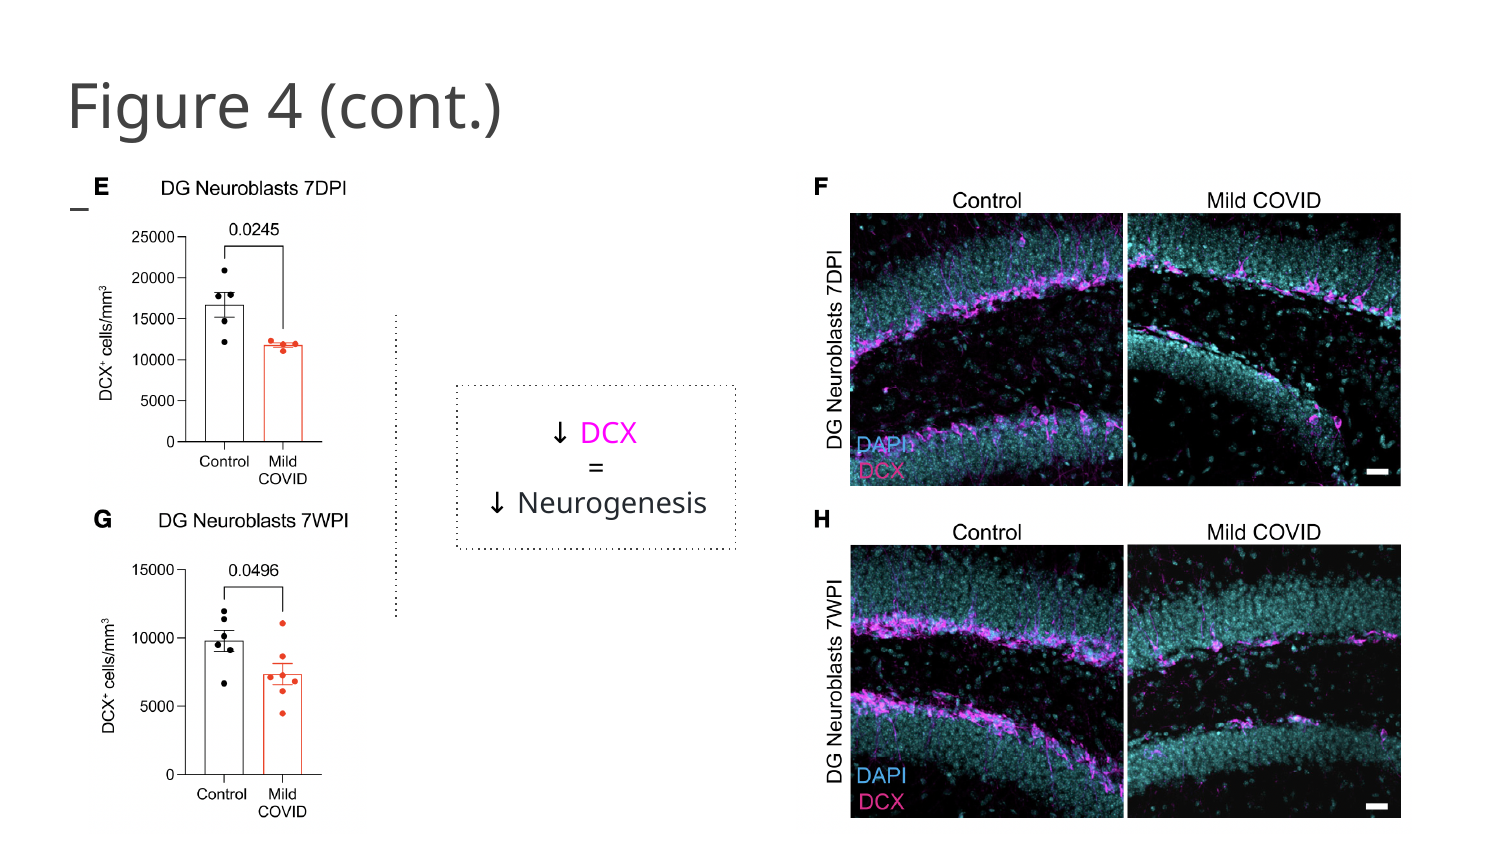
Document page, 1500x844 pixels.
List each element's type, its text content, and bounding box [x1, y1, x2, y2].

title Figure 4 (cont.) [51, 36, 666, 157]
picture [796, 171, 1412, 835]
text_box ↓ DCX = ↓ Neurogenesis [457, 385, 736, 549]
picture [88, 171, 368, 835]
